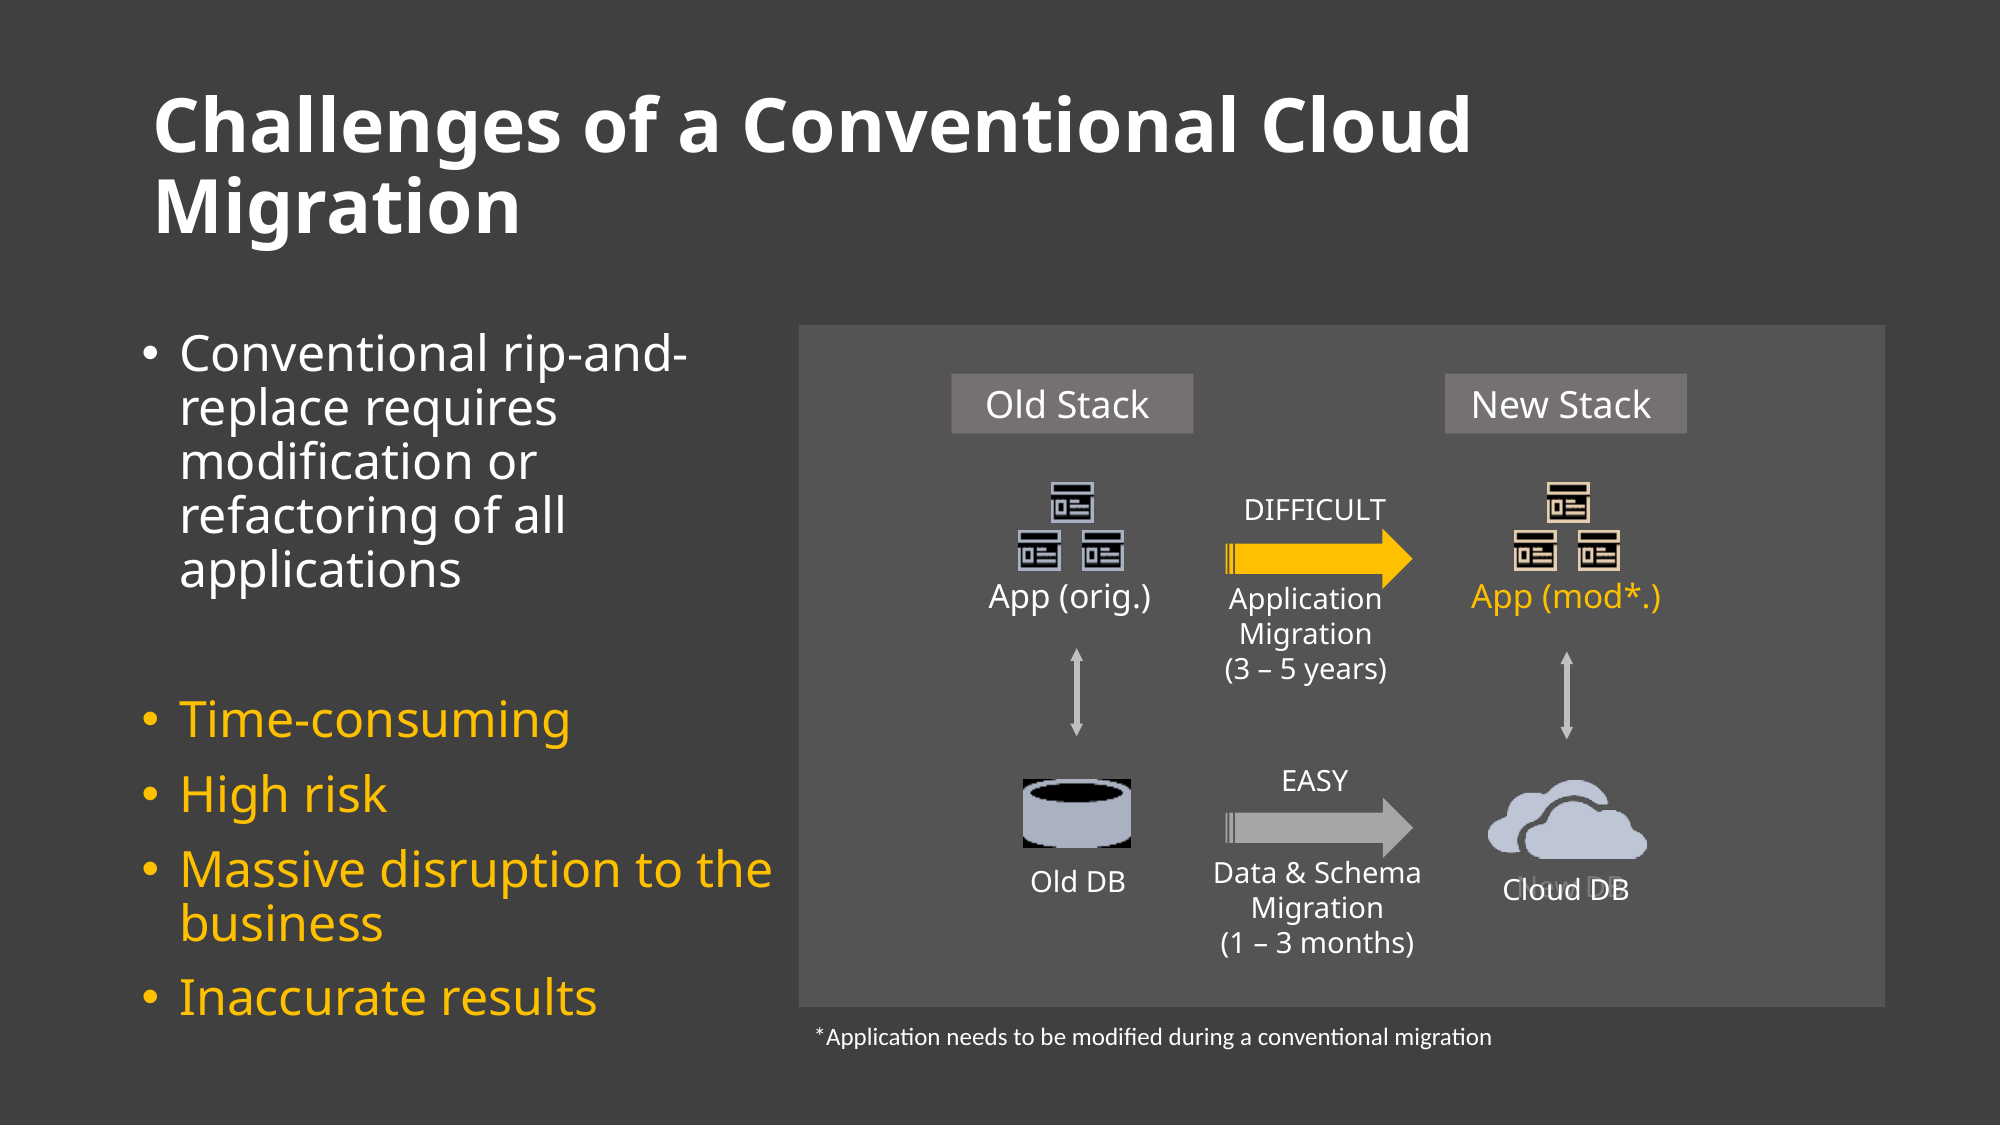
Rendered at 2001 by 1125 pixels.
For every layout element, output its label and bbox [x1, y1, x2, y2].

text_box [798, 1013, 1886, 1058]
title [137, 59, 1863, 278]
text_box [798, 324, 1886, 1008]
list [126, 321, 812, 1035]
